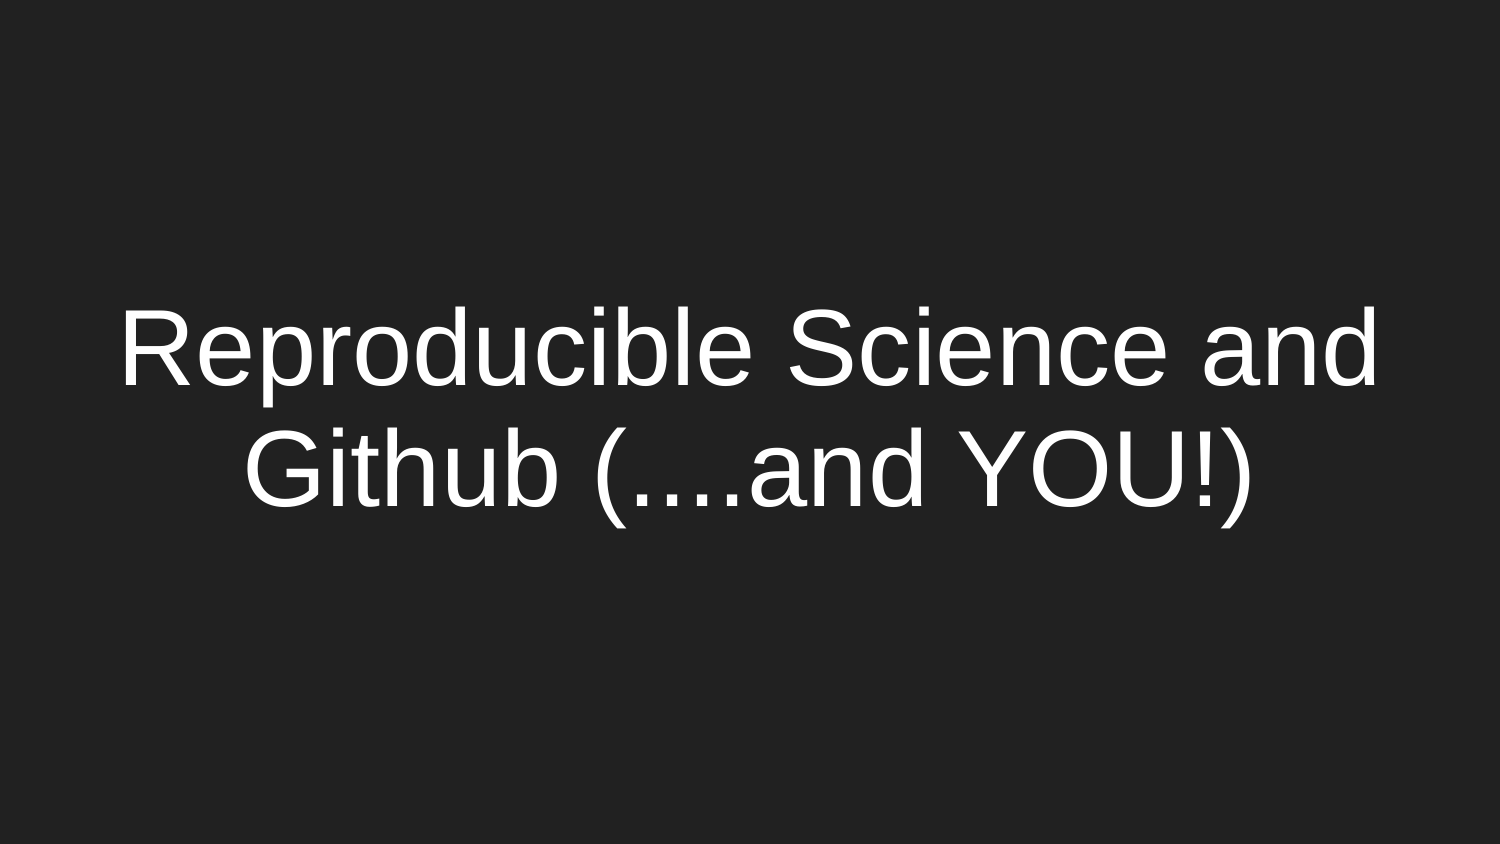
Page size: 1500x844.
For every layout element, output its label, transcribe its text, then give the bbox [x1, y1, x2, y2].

title Reproducible Science and Github (....and YOU!) [51, 207, 1449, 545]
